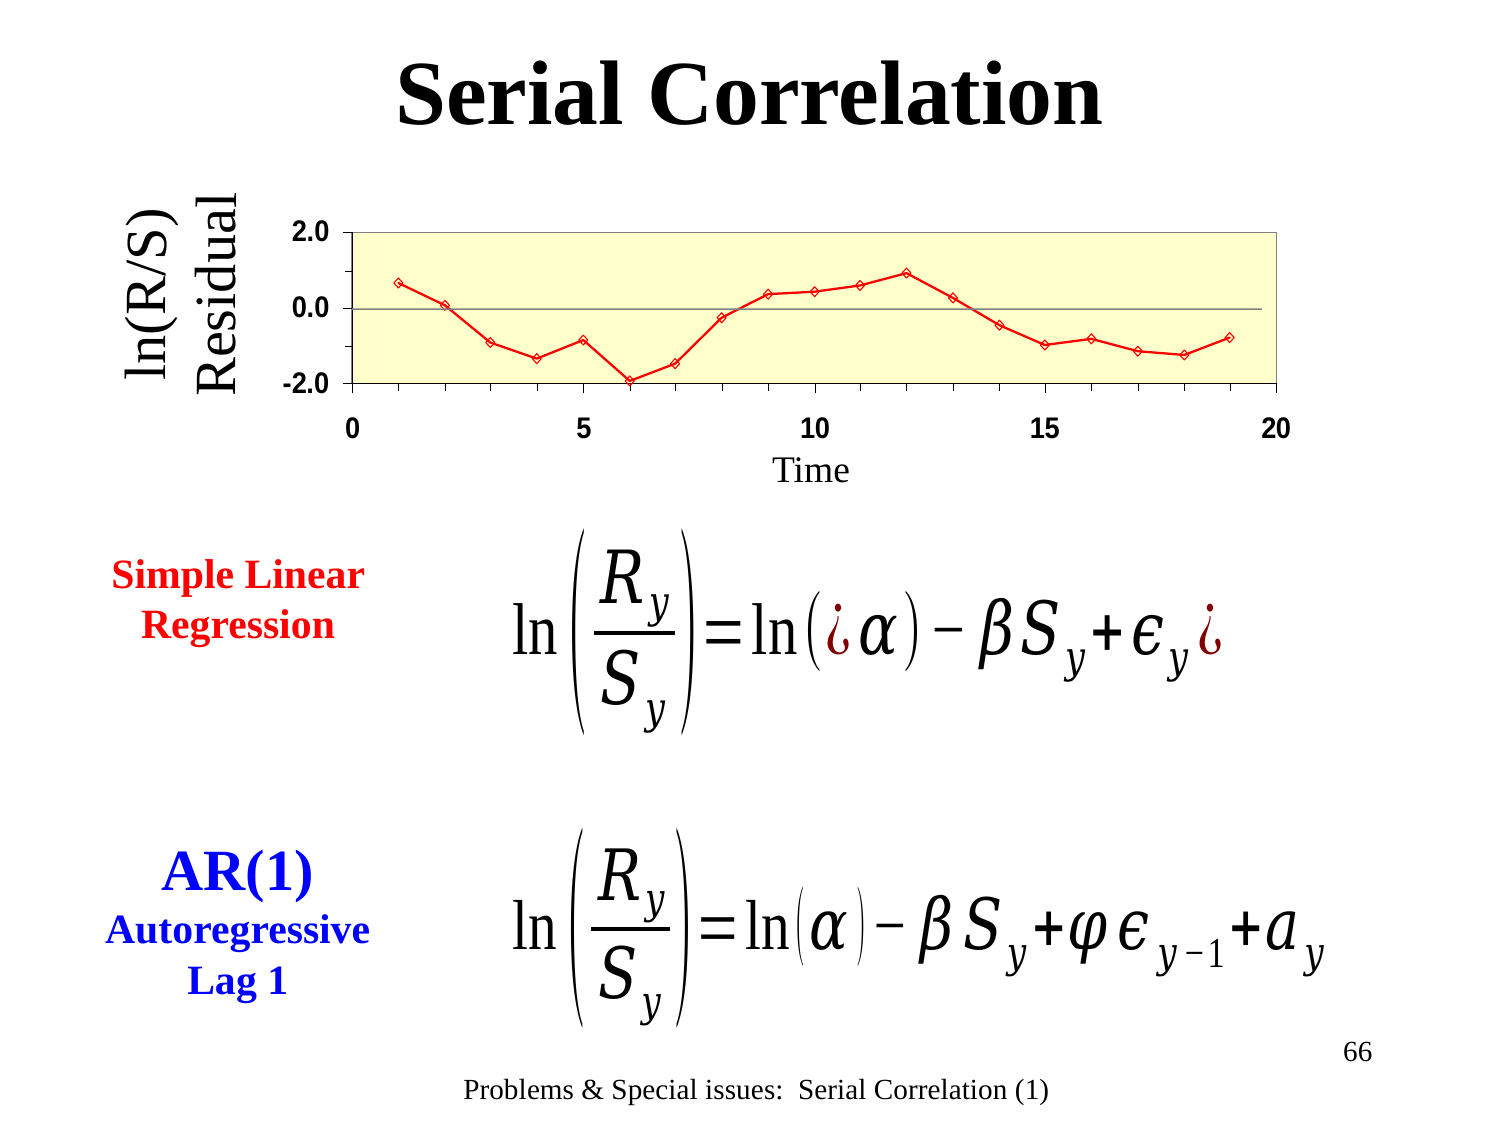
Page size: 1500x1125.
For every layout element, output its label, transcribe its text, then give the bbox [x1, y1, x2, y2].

text_box Problems & Special issues: Serial Correlation (1) [399, 1062, 1114, 1117]
text_box 66 [1074, 1024, 1388, 1100]
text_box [99, 177, 1313, 498]
text_box AR(1) Autoregressive Lag 1 [90, 825, 386, 1010]
title Serial Correlation [0, 0, 1500, 176]
text_box Simple Linear Regression [87, 539, 389, 655]
